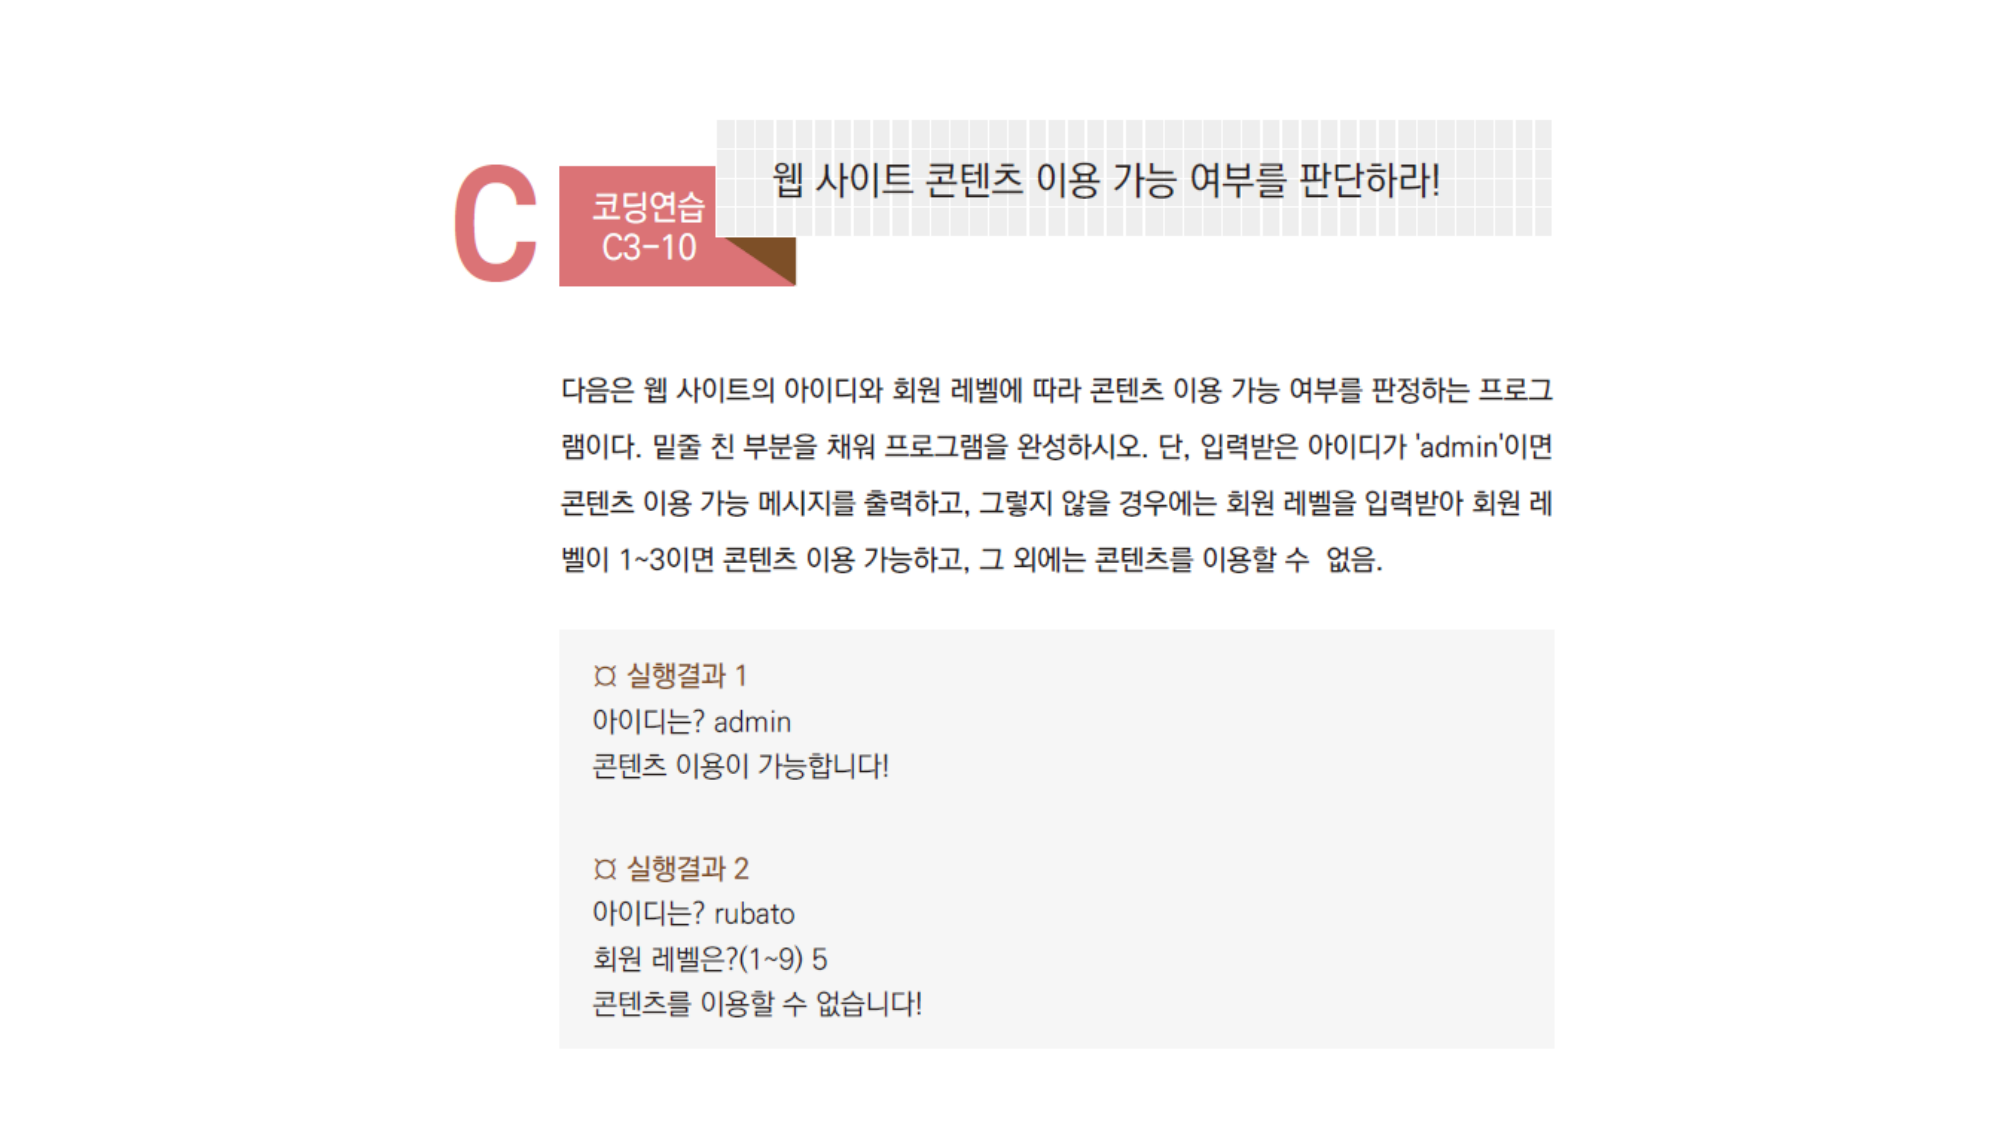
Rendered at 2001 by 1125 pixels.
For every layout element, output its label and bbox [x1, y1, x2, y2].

text_box [439, 95, 1589, 1083]
